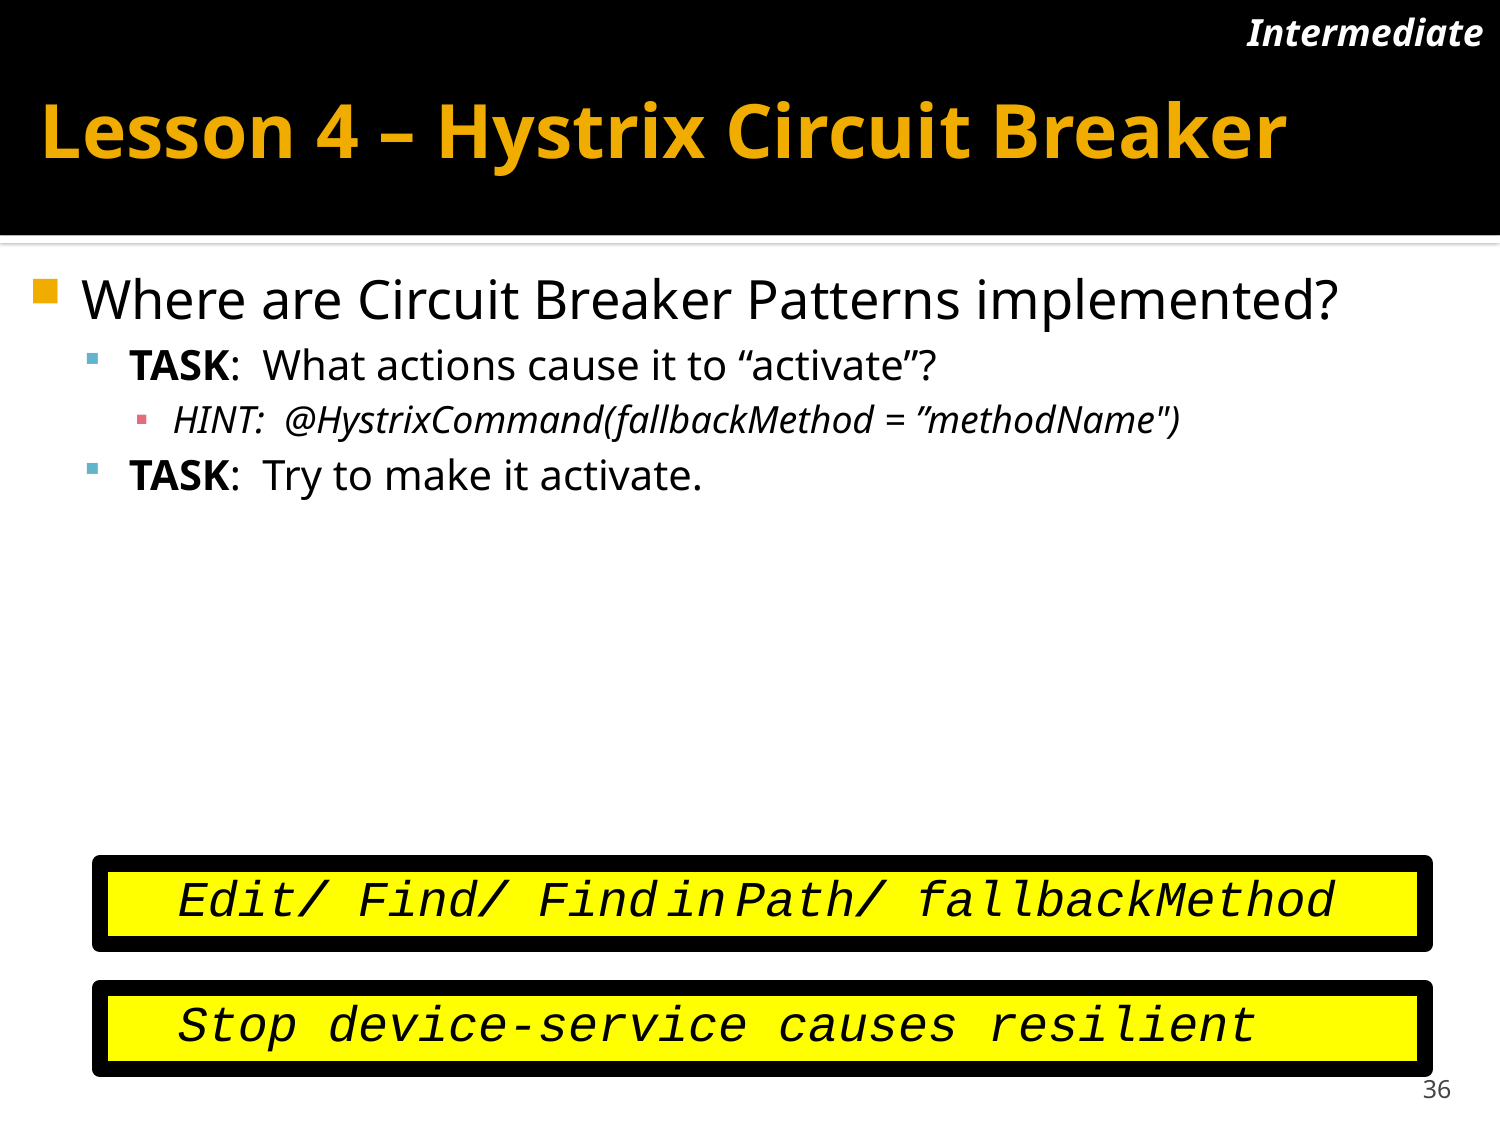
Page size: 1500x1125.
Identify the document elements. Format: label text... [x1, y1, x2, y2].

list Where are Circuit Breaker Patterns implemented? TASK: What actions cause it to “activate”? HINT: @HystrixCommand(fallbackMethod = ”methodName") TASK: Try to make it activate. [0, 249, 1500, 1063]
slide_number 36 [1345, 1062, 1467, 1108]
title Lesson 4 – Hystrix Circuit Breaker [24, 25, 1475, 231]
text_box Intermediate [1200, 1, 1499, 62]
text_box Stop device-service causes resilient [99, 987, 1425, 1069]
text_box Edit/ Find/ Find in Path/ fallbackMethod [99, 863, 1425, 945]
